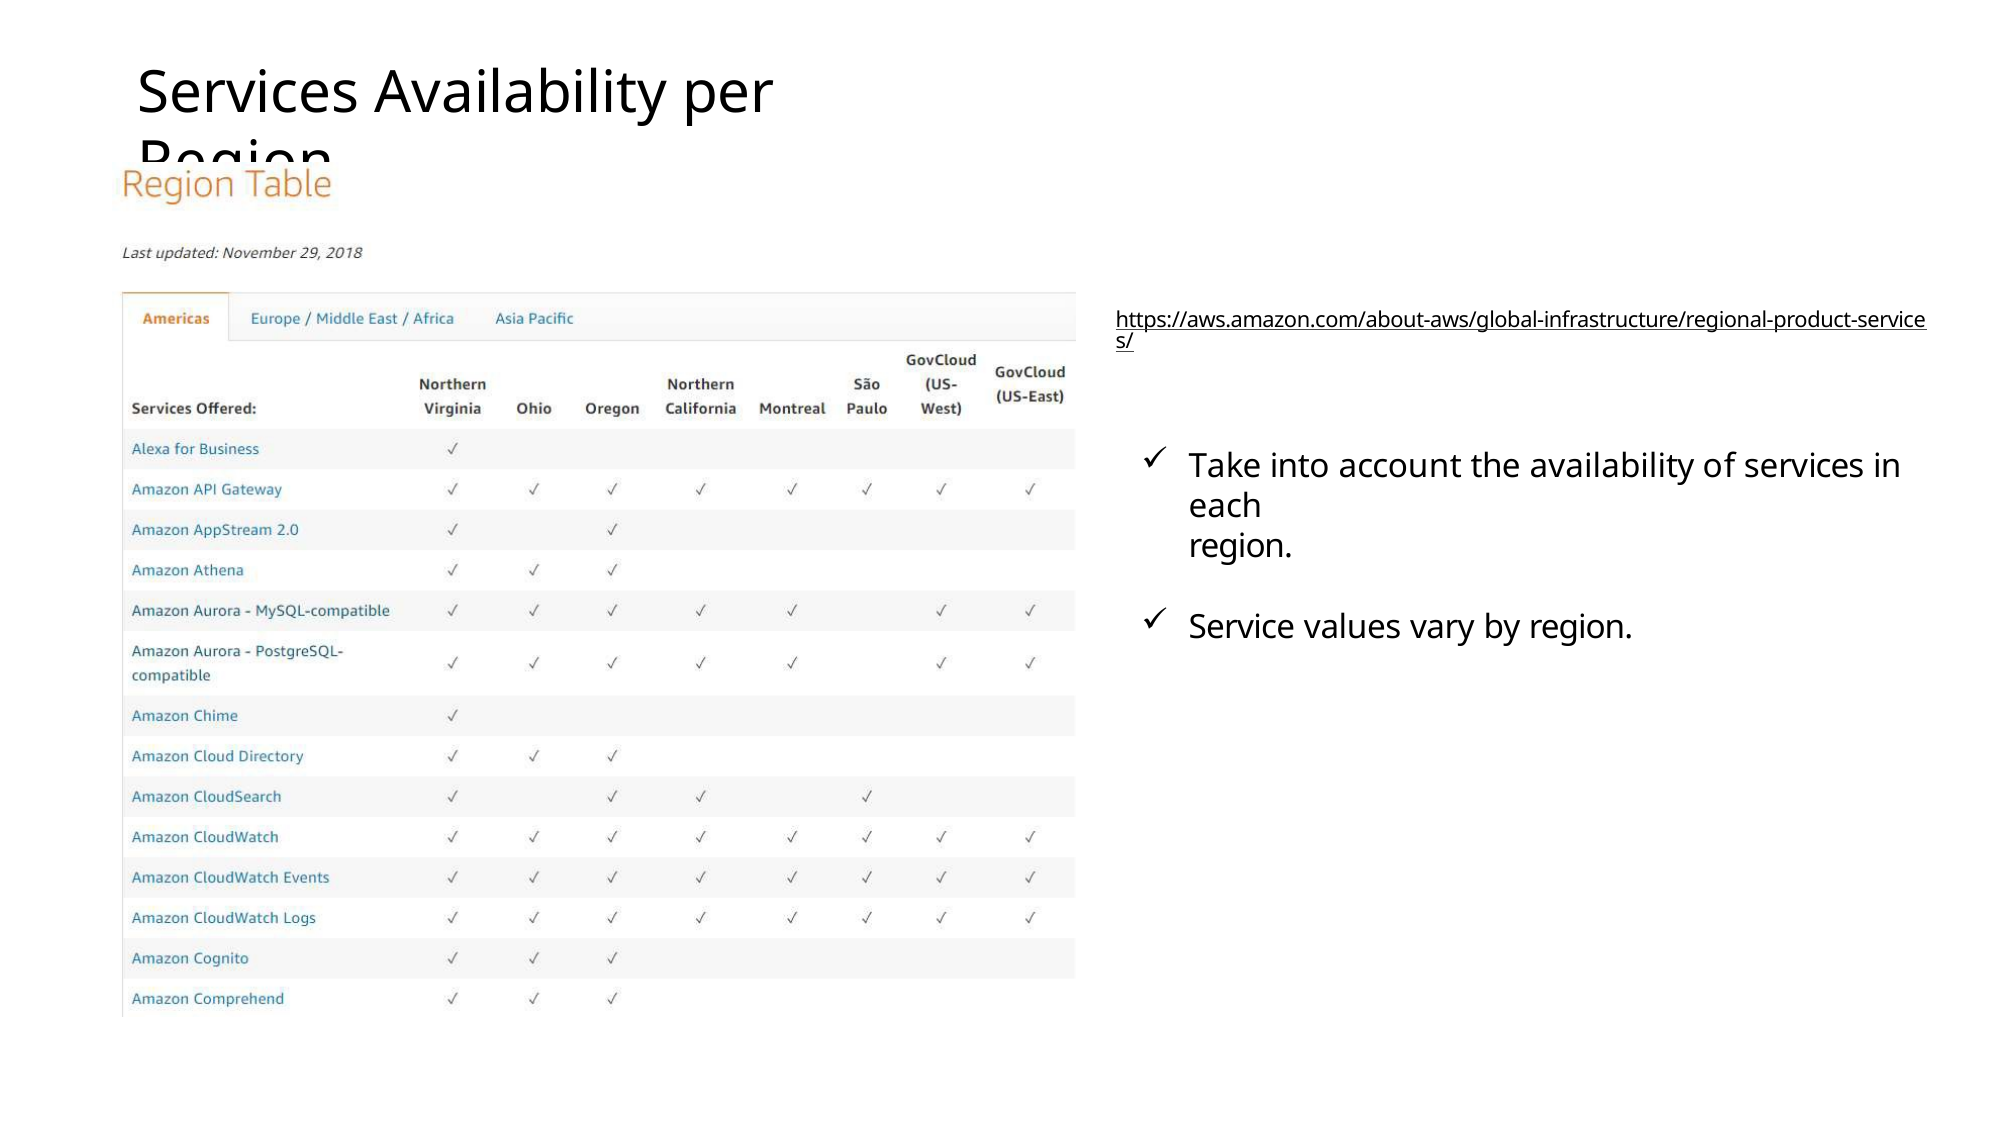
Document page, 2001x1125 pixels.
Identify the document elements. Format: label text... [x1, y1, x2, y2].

text_box https://aws.amazon.com/about-aws/global-infrastructure/regional-product-services/ [1113, 303, 1936, 335]
picture [112, 162, 1076, 1017]
text_box Take into account the availability of services in each region. Service values vary by region. [1139, 442, 1941, 646]
title Services Availability per Region [135, 51, 963, 160]
